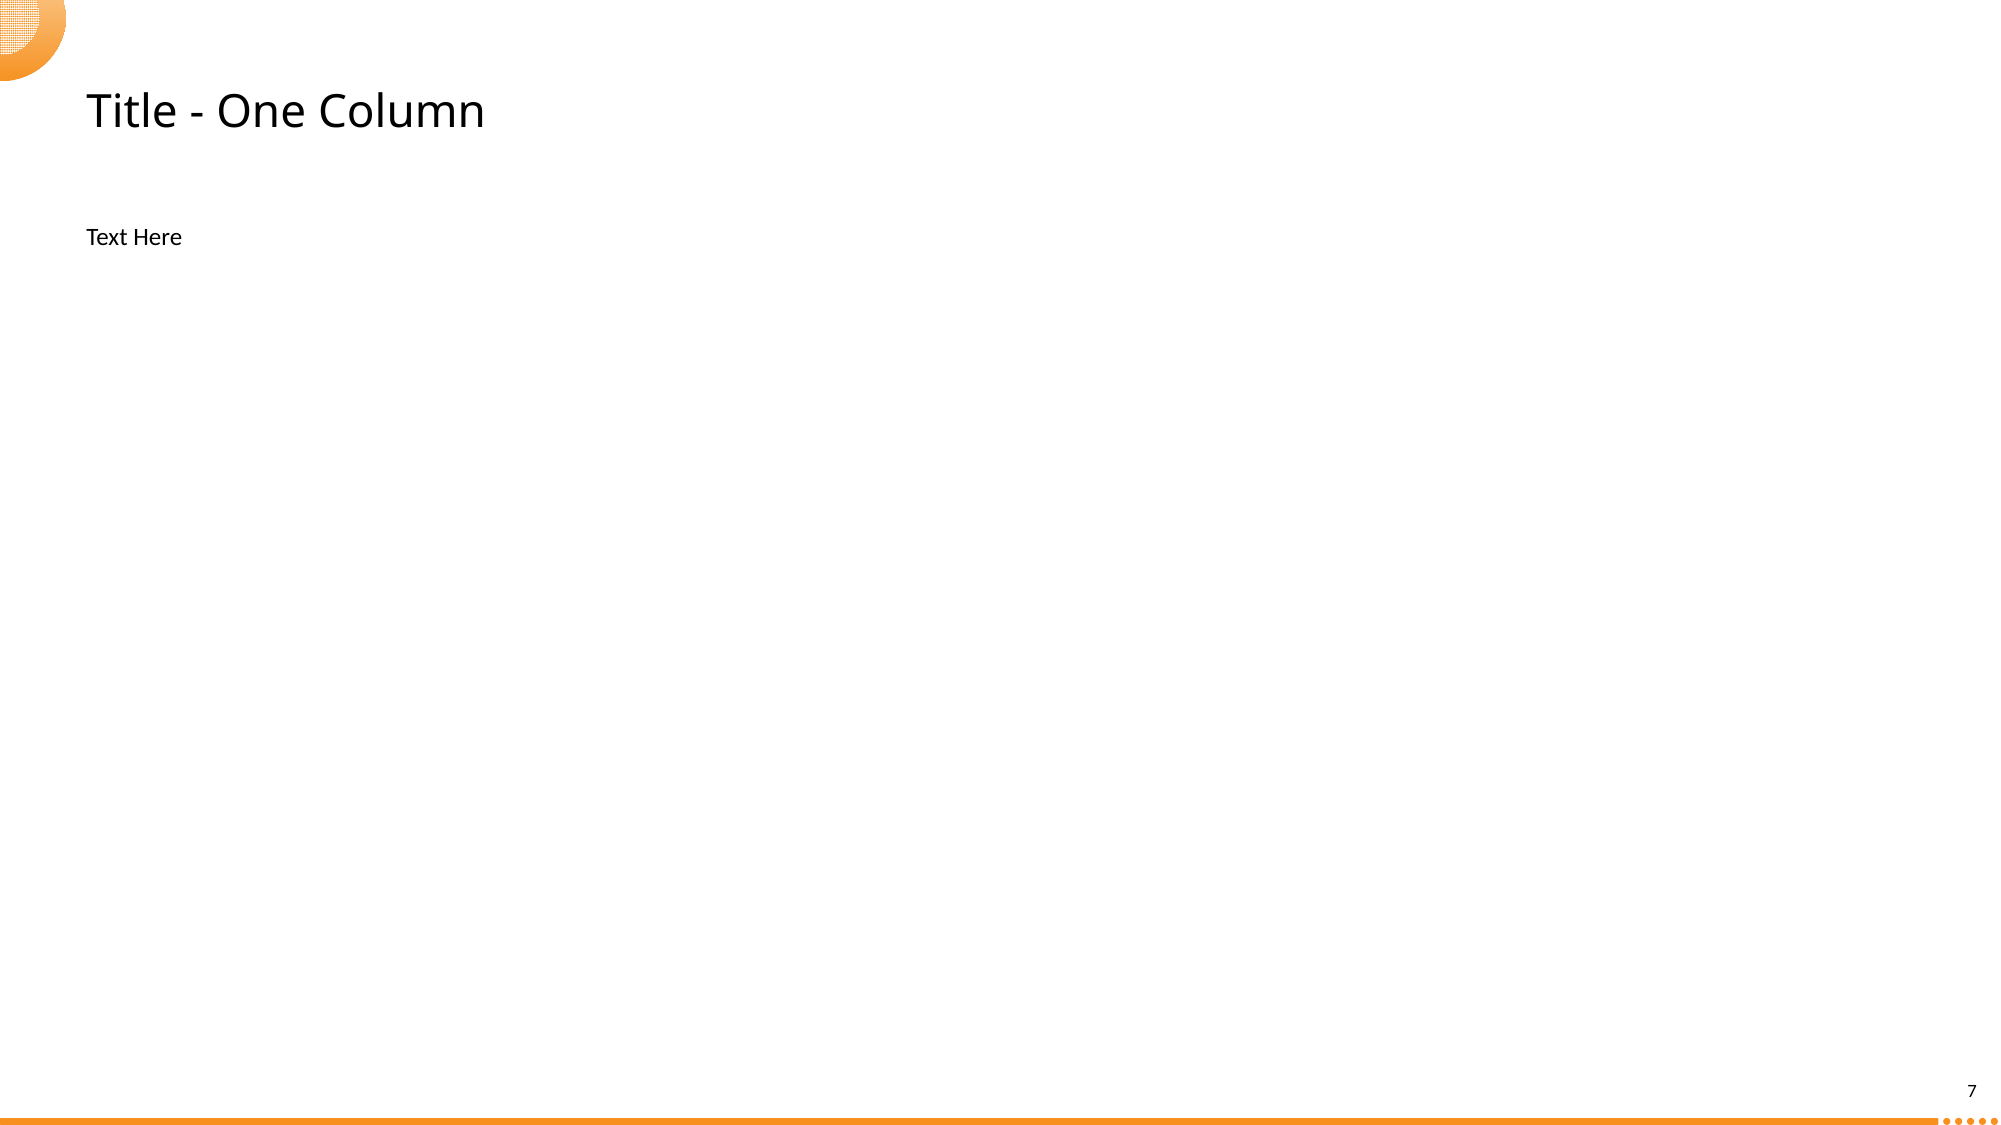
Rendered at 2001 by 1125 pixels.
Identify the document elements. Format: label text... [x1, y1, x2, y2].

list Text Here [86, 220, 1914, 1017]
list Title - One Column [86, 81, 1914, 182]
